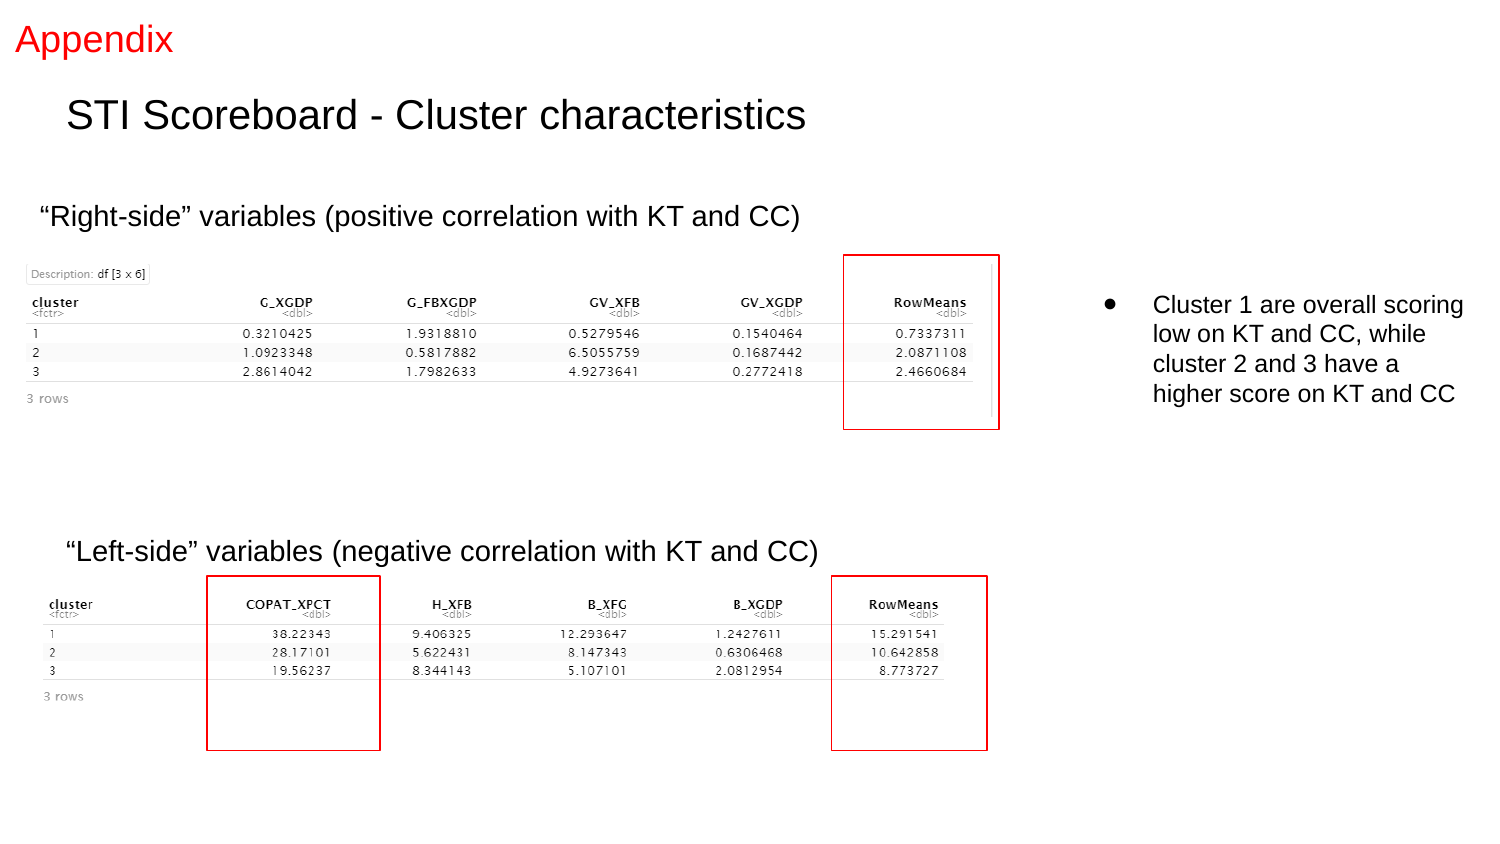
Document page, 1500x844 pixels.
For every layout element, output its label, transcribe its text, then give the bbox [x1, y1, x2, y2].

picture [24, 263, 993, 417]
text_box “Right-side” variables (positive correlation with KT and CC) [24, 182, 914, 248]
text_box Appendix [0, 0, 493, 76]
text_box “Left-side” variables (negative correlation with KT and CC) [51, 517, 898, 583]
title STI Scoreboard - Cluster characteristics [51, 72, 1449, 167]
text_box [843, 255, 999, 430]
text_box [206, 576, 380, 587]
text_box [206, 709, 380, 751]
text_box [831, 575, 987, 751]
picture [34, 589, 958, 701]
text_box Cluster 1 are overall scoring low on KT and CC, while cluster 2 and 3 have a higher score on KT and CC [1062, 273, 1491, 423]
